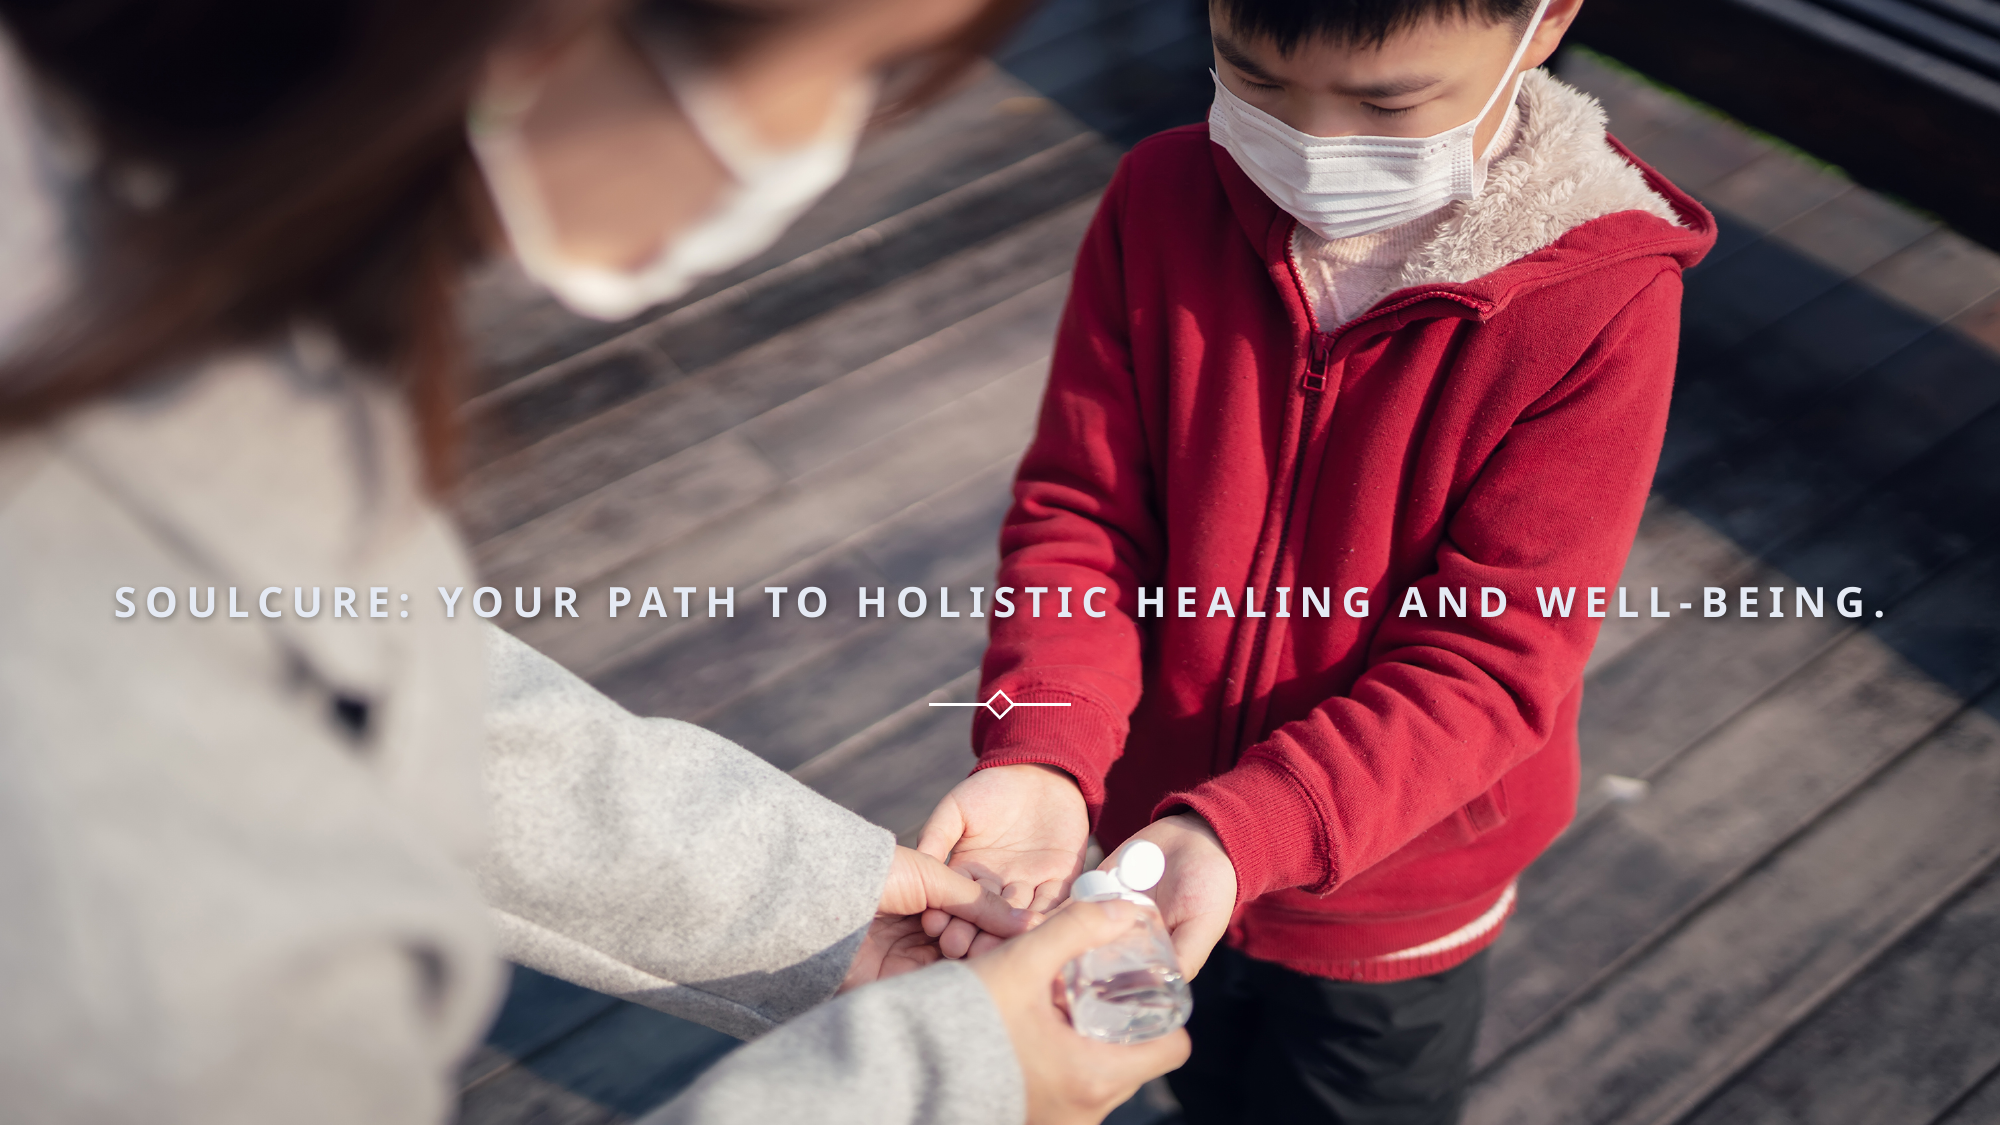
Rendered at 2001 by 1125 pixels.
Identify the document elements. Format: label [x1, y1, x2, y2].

picture [0, 0, 2000, 1125]
text_box [928, 695, 1072, 715]
